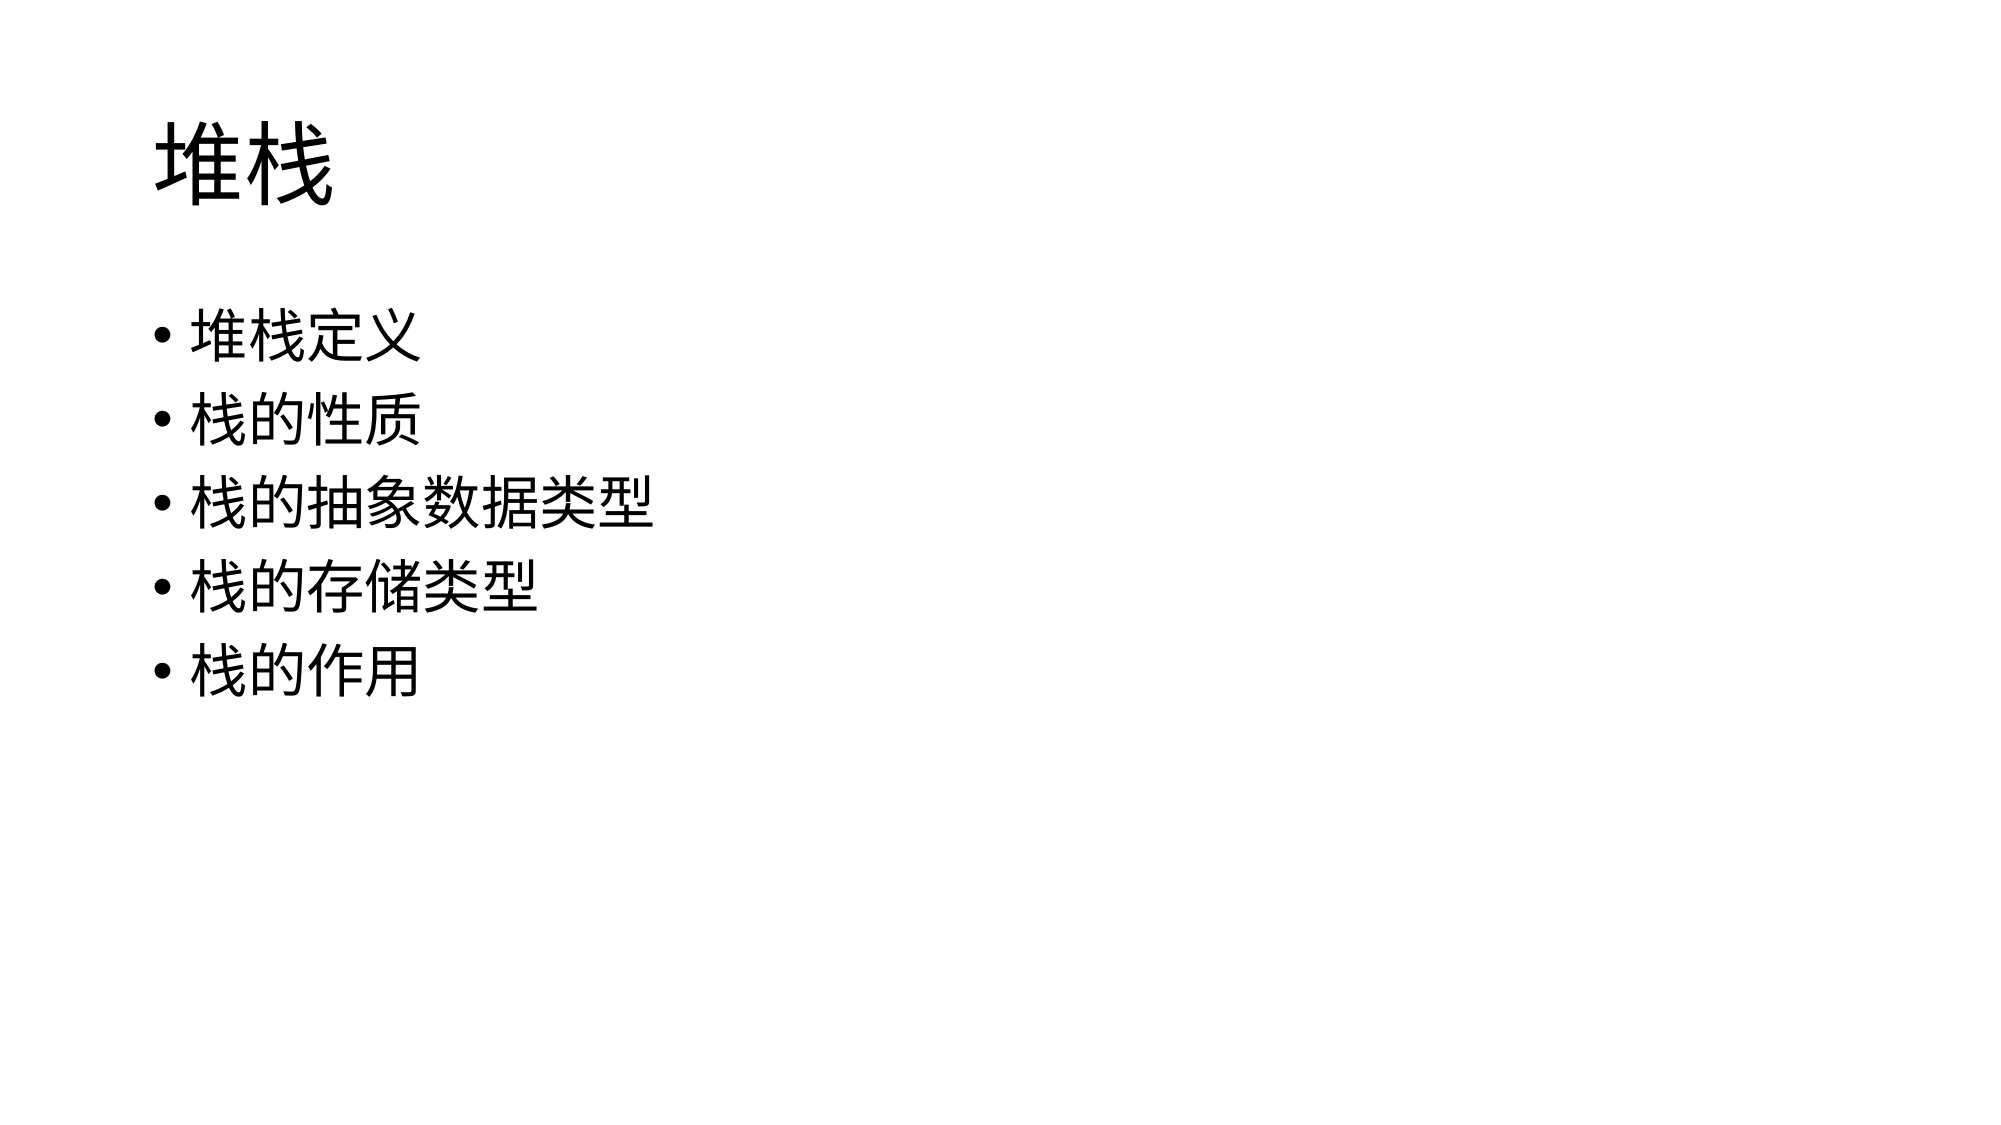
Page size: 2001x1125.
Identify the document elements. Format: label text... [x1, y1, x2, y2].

list 堆栈定义 栈的性质 栈的抽象数据类型 栈的存储类型 栈的作用 [137, 299, 1863, 1014]
title 堆栈 [137, 59, 1863, 278]
